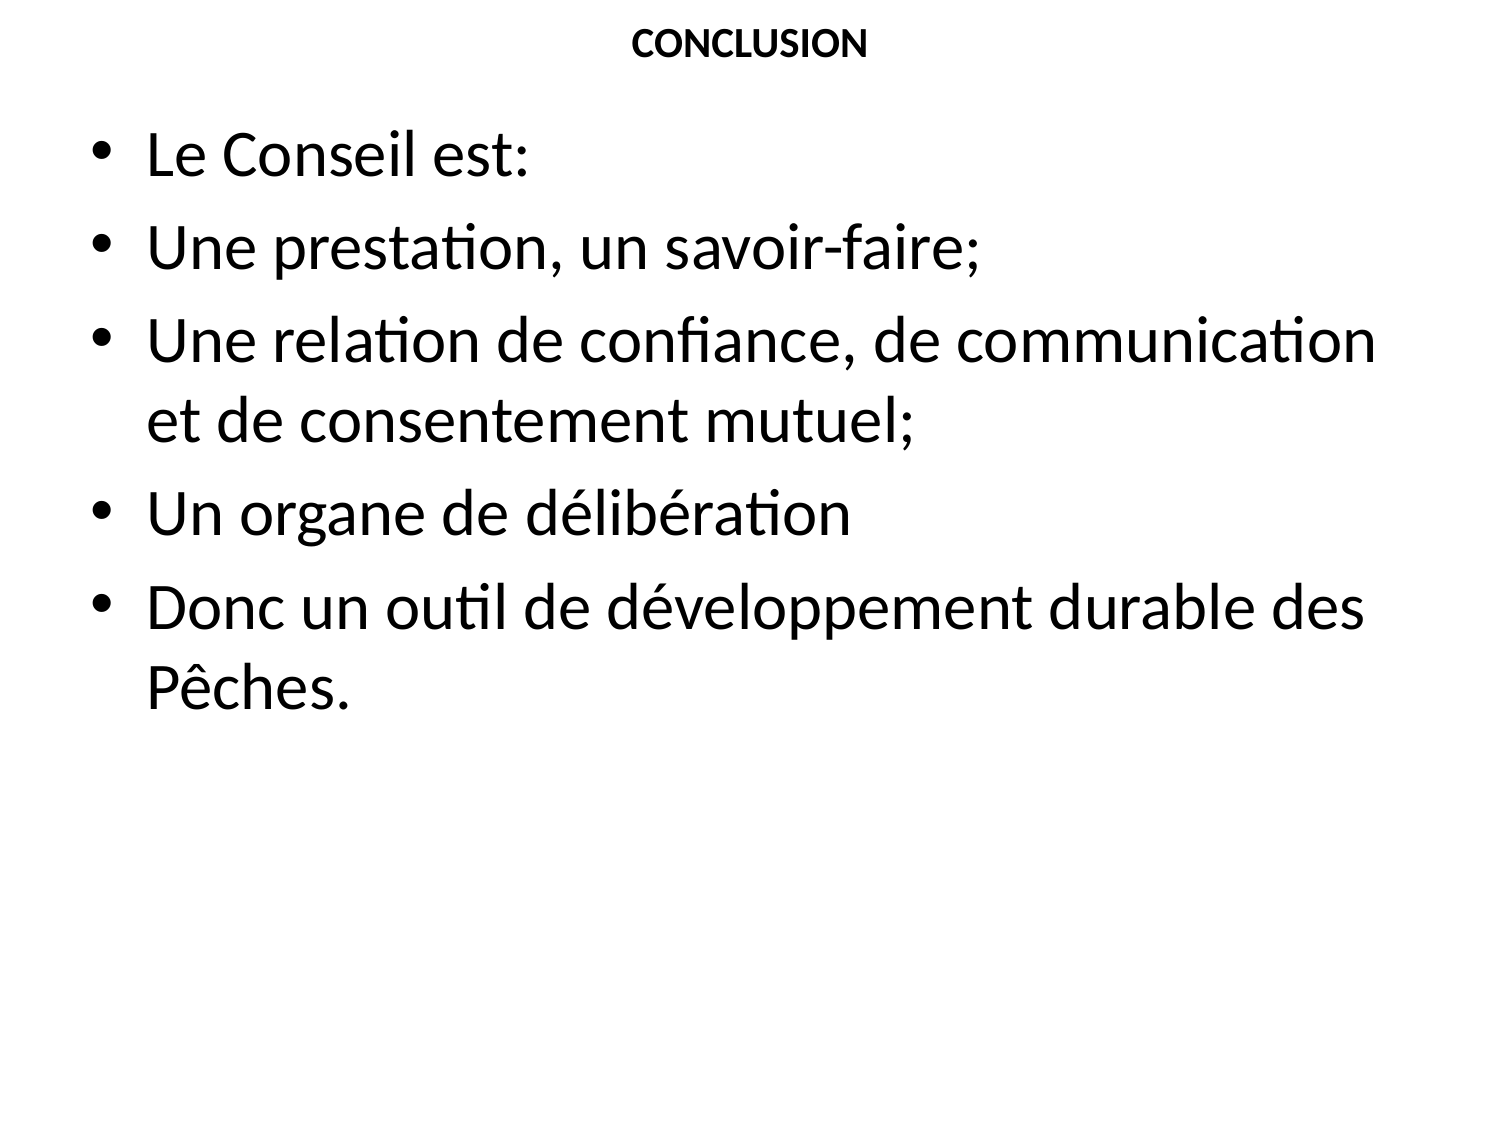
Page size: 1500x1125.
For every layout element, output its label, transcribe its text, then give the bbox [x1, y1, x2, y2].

list Le Conseil est: Une prestation, un savoir-faire; Une relation de confiance, de communication et de consentement mutuel; Un organe de délibération Donc un outil de développement durable des Pêches. [75, 101, 1425, 1005]
title CONCLUSION [75, 7, 1425, 101]
